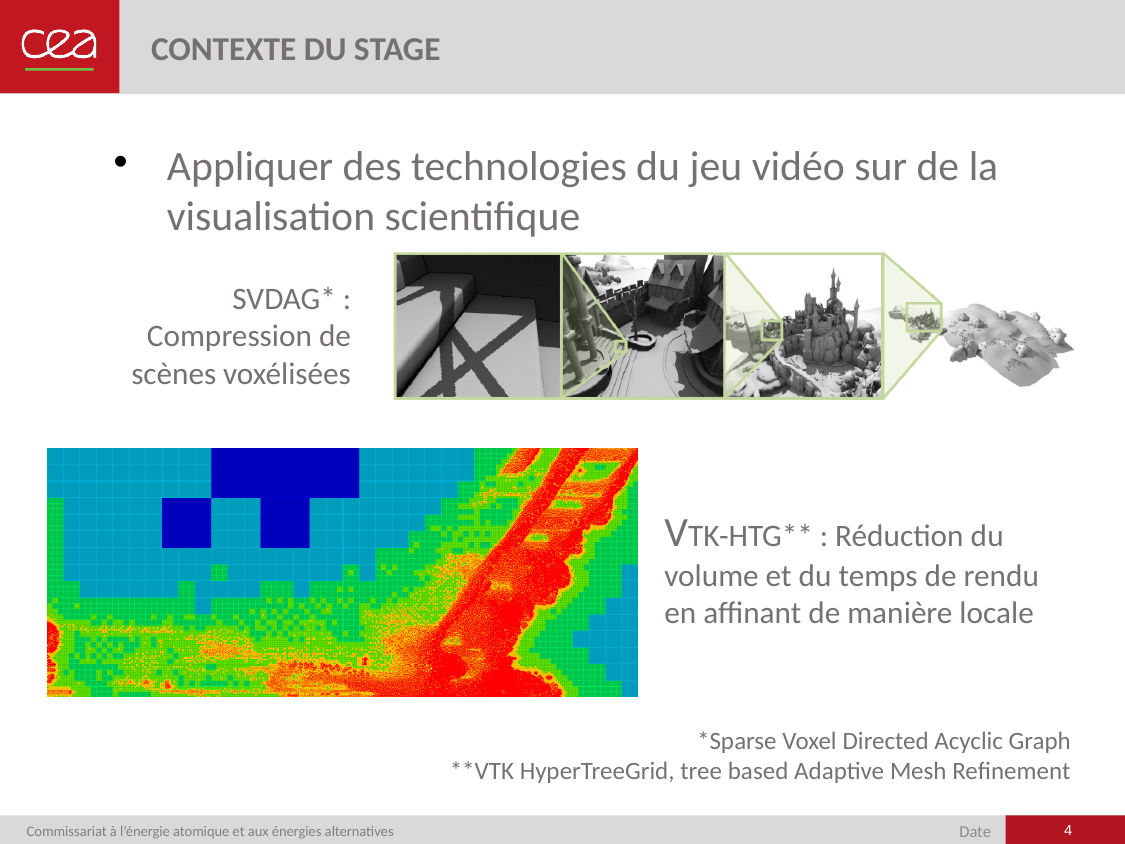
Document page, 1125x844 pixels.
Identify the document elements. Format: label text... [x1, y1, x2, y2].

picture [389, 249, 1076, 402]
picture [20, 27, 97, 71]
text_box 1 [1029, 820, 1107, 839]
text_box SVDAG* : Compression de scènes voxélisées [47, 270, 367, 379]
text_box VTK-HTG** : Réduction du volume et du temps de rendu en affinant de manière locale [643, 497, 1063, 662]
text_box Appliquer des technologies du jeu vidéo sur de la visualisation scientifique [81, 131, 1087, 195]
text_box *Sparse Voxel Directed Acyclic Graph **VTK HyperTreeGrid, tree based Adaptive Mesh Refinement [377, 716, 1087, 788]
text_box Contexte du stage [136, 24, 1125, 71]
picture [46, 448, 638, 698]
